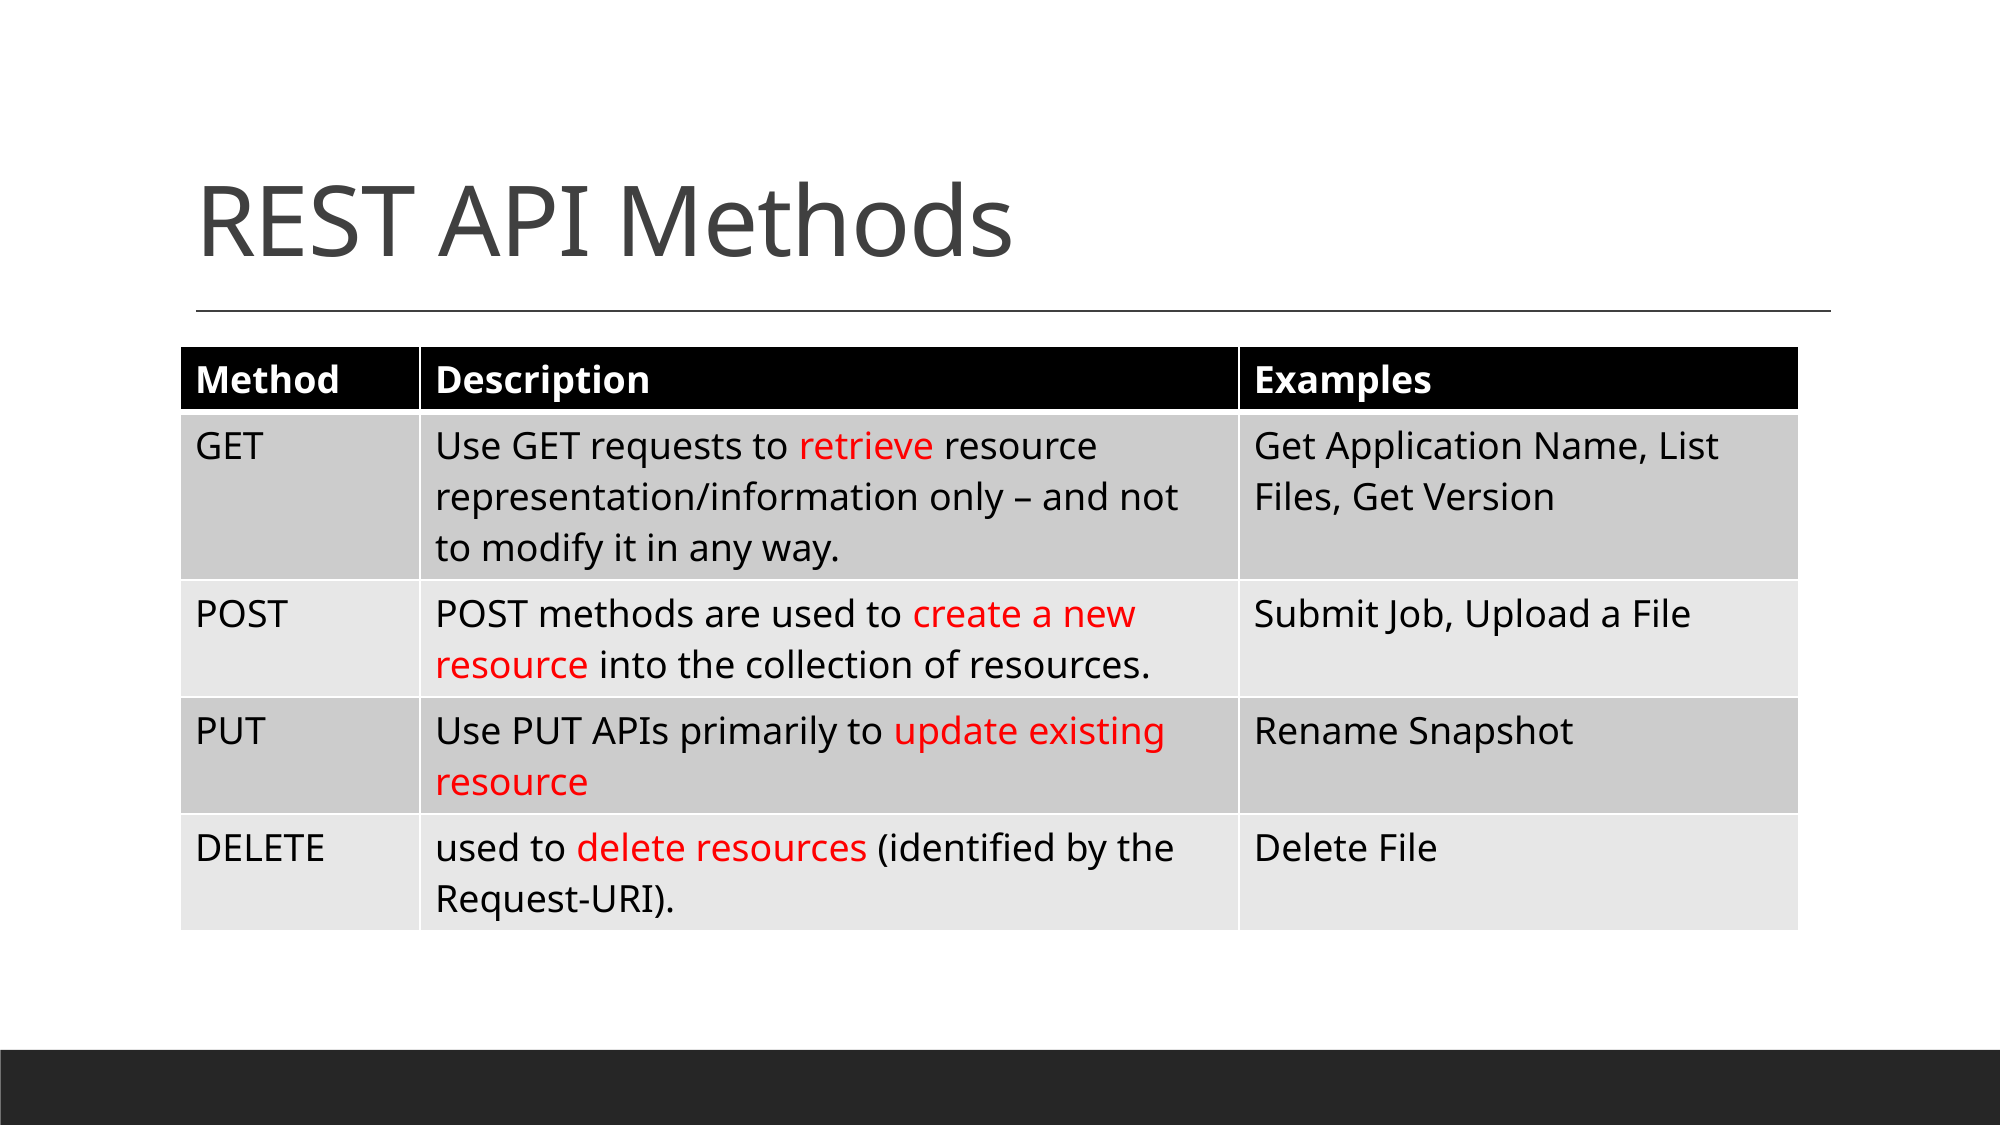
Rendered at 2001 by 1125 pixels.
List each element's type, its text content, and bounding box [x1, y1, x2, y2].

title REST API Methods [180, 47, 1830, 285]
table_cell Submit Job, Upload a File [1240, 581, 1798, 696]
table_cell GET [181, 415, 419, 579]
table_header Description [421, 347, 1238, 409]
table_header Examples [1240, 347, 1798, 409]
table_cell Use GET requests to retrieve resource representation/information only – and not to modify it in any way. [421, 415, 1238, 579]
table_cell Rename Snapshot [1240, 698, 1798, 813]
table_cell Get Application Name, List Files, Get Version [1240, 415, 1798, 579]
table_header Method [181, 347, 419, 409]
table_cell PUT [181, 698, 419, 813]
table_cell POST methods are used to create a new resource into the collection of resources. [421, 581, 1238, 696]
table_cell POST [181, 581, 419, 696]
table_cell Delete File [1240, 815, 1798, 930]
table_cell Use PUT APIs primarily to update existing resource [421, 698, 1238, 813]
table_cell DELETE [181, 815, 419, 930]
table_cell used to delete resources (identified by the Request-URI). [421, 815, 1238, 930]
